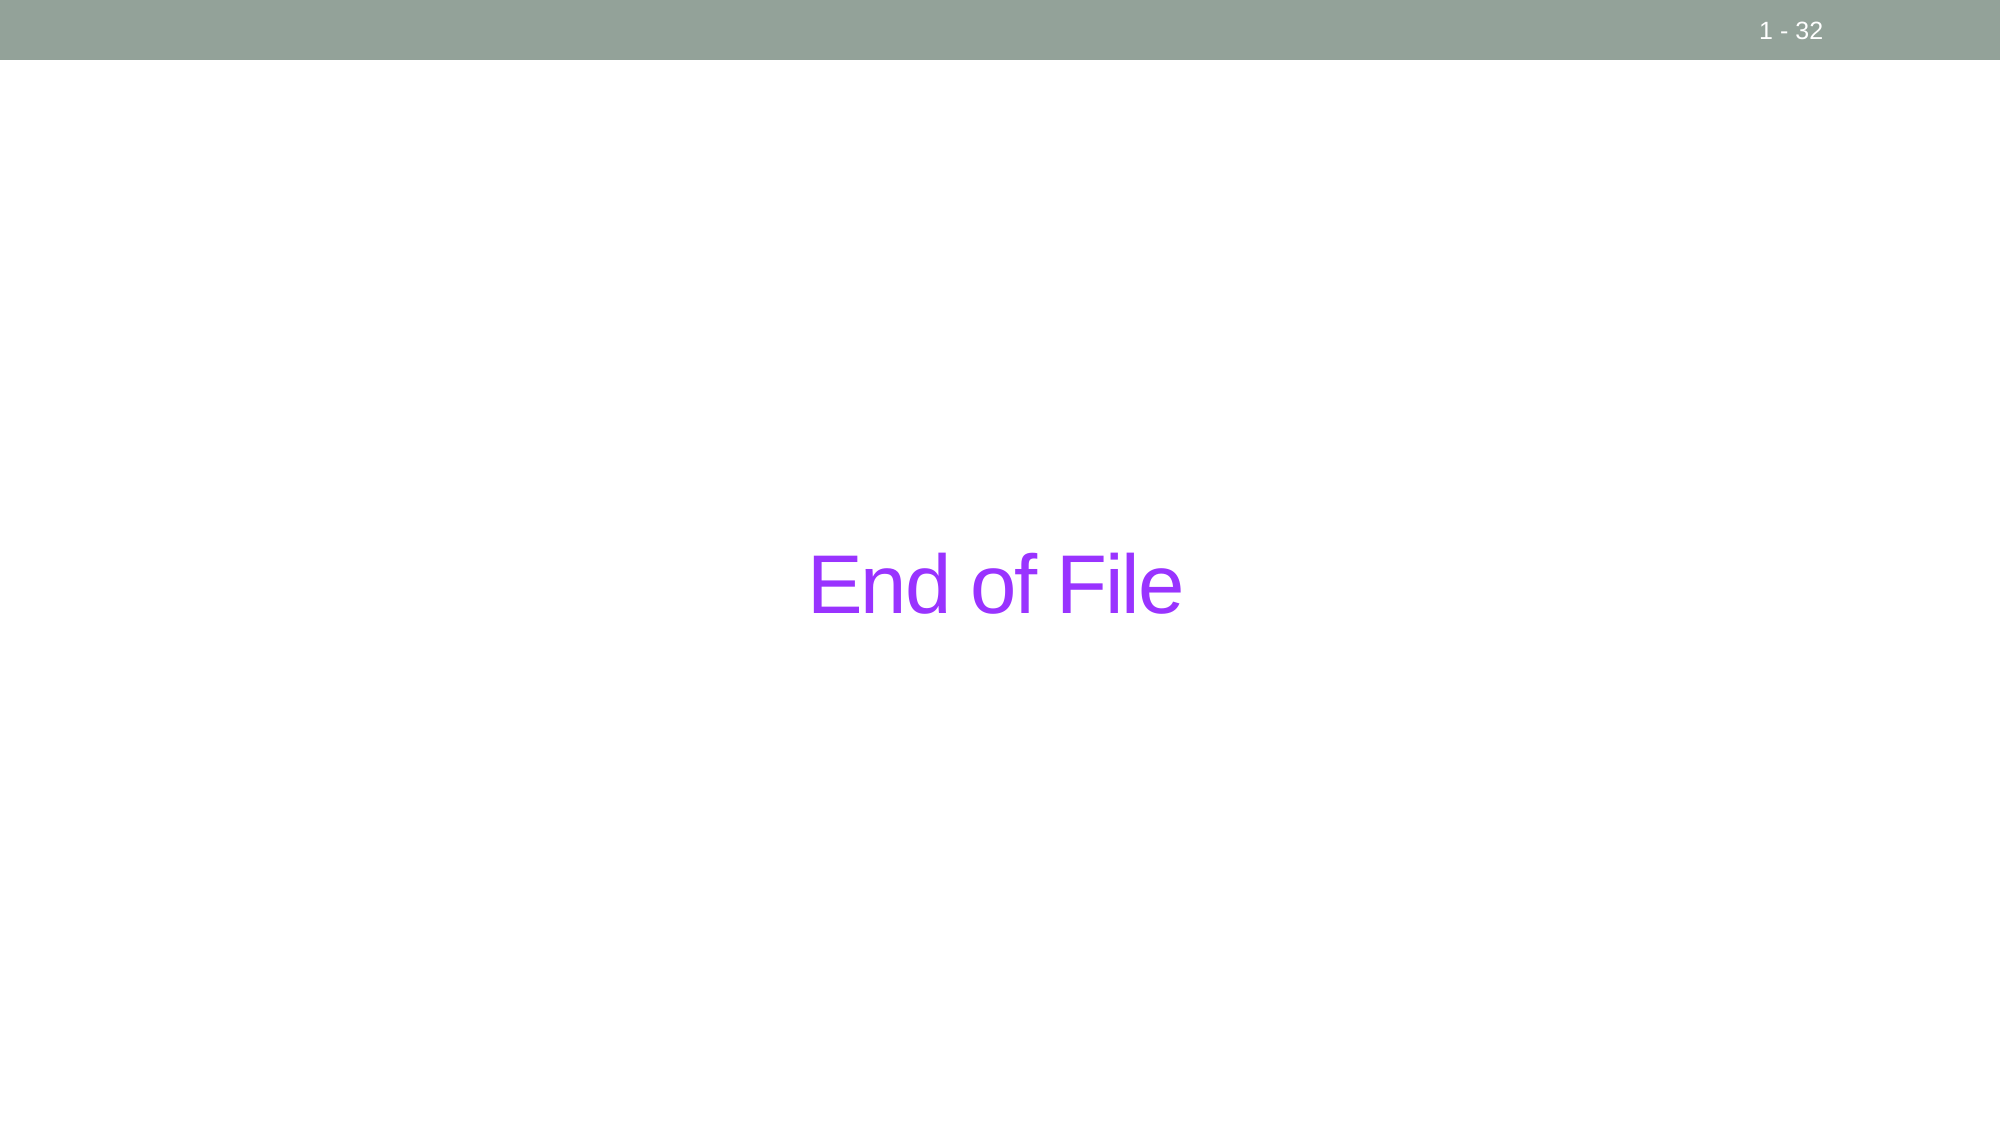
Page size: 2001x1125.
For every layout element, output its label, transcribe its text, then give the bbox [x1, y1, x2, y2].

slide_number 1 - 32 [1744, 3, 1900, 57]
title End of File [442, 486, 1550, 674]
